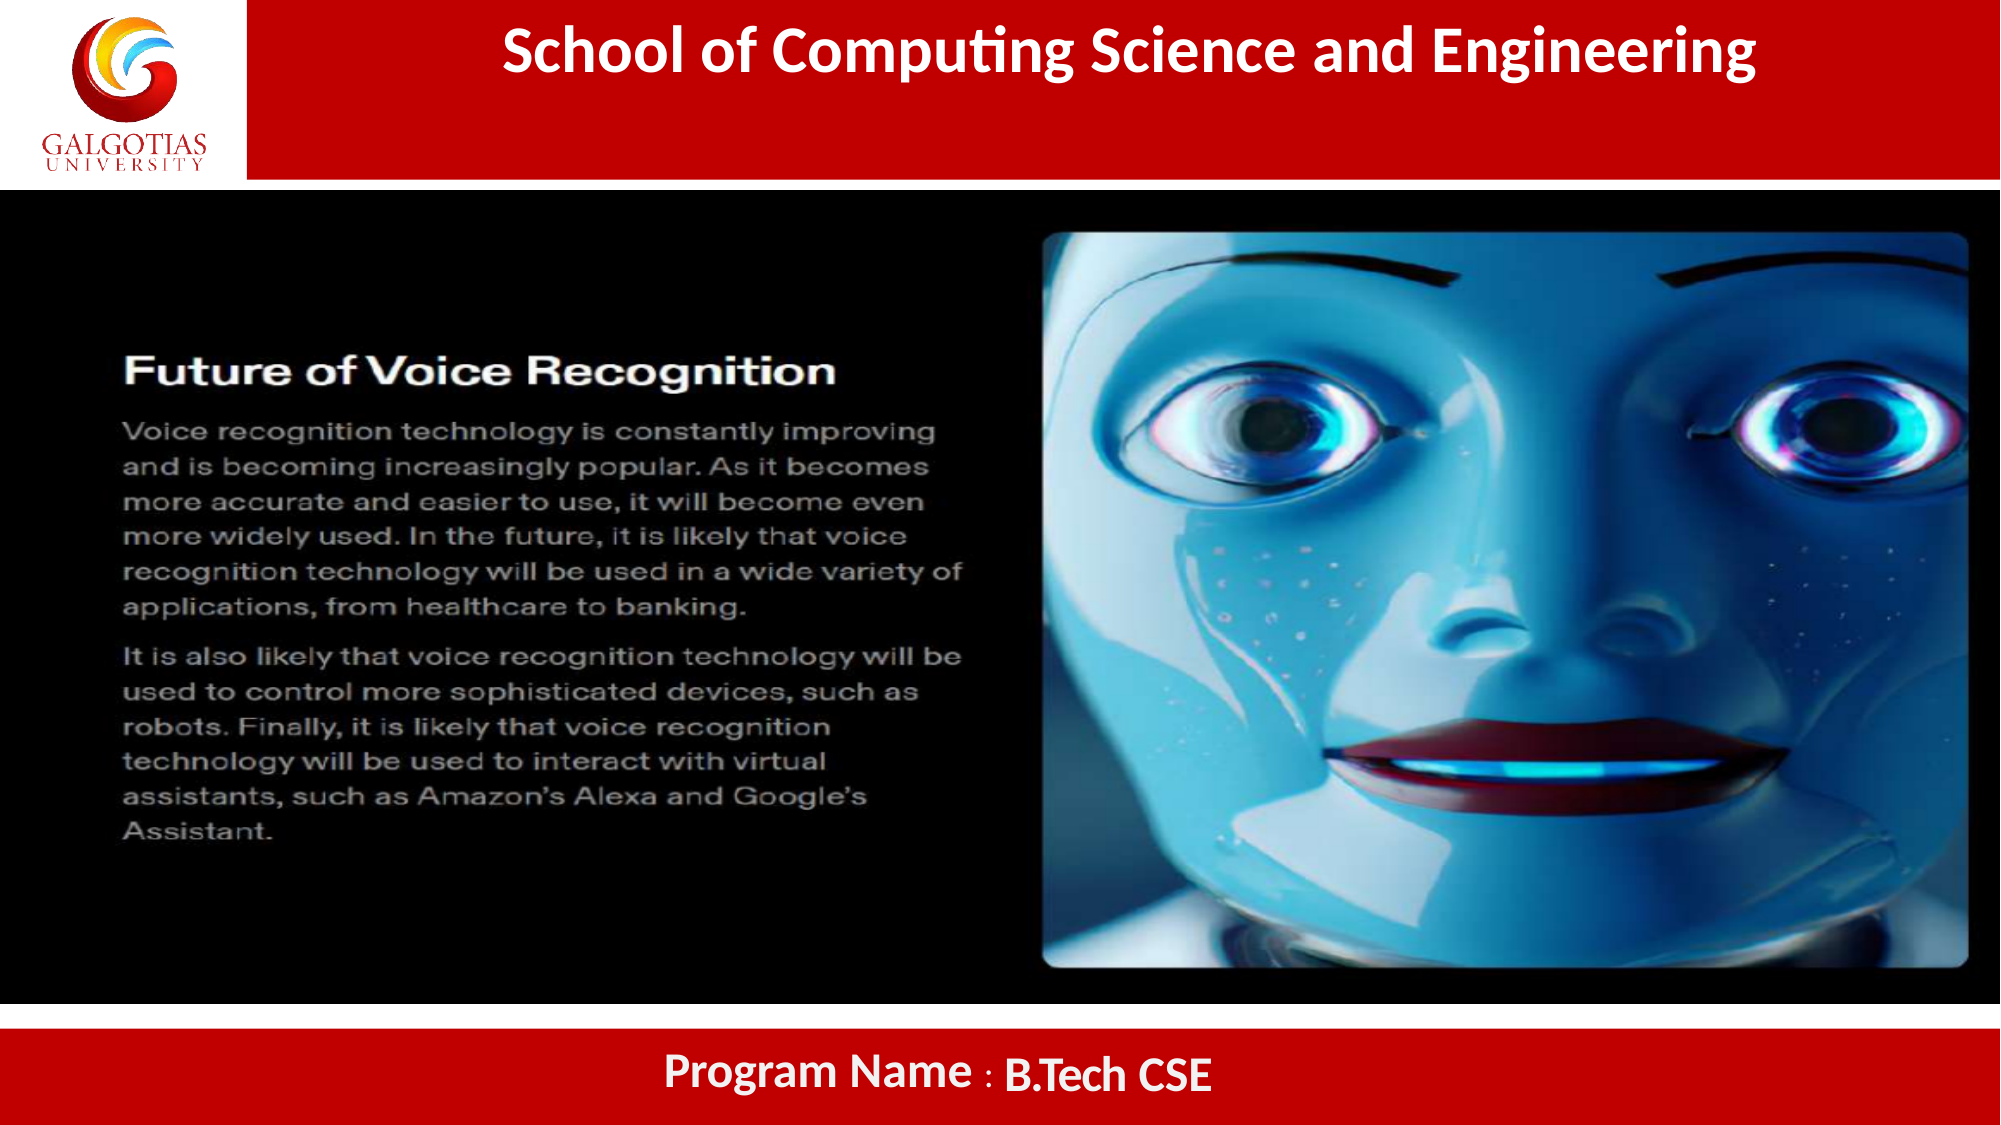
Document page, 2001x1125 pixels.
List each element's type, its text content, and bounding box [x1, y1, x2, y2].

picture [71, 16, 178, 123]
text_box [0, 1028, 2000, 1125]
picture [0, 190, 2000, 1004]
text_box School of Computing Science and Engineering [500, 3, 1762, 86]
picture [42, 133, 206, 171]
text_box [246, 0, 2000, 180]
text_box Program Name : [661, 1040, 1059, 1098]
text_box B.Tech CSE [1002, 1044, 1260, 1102]
